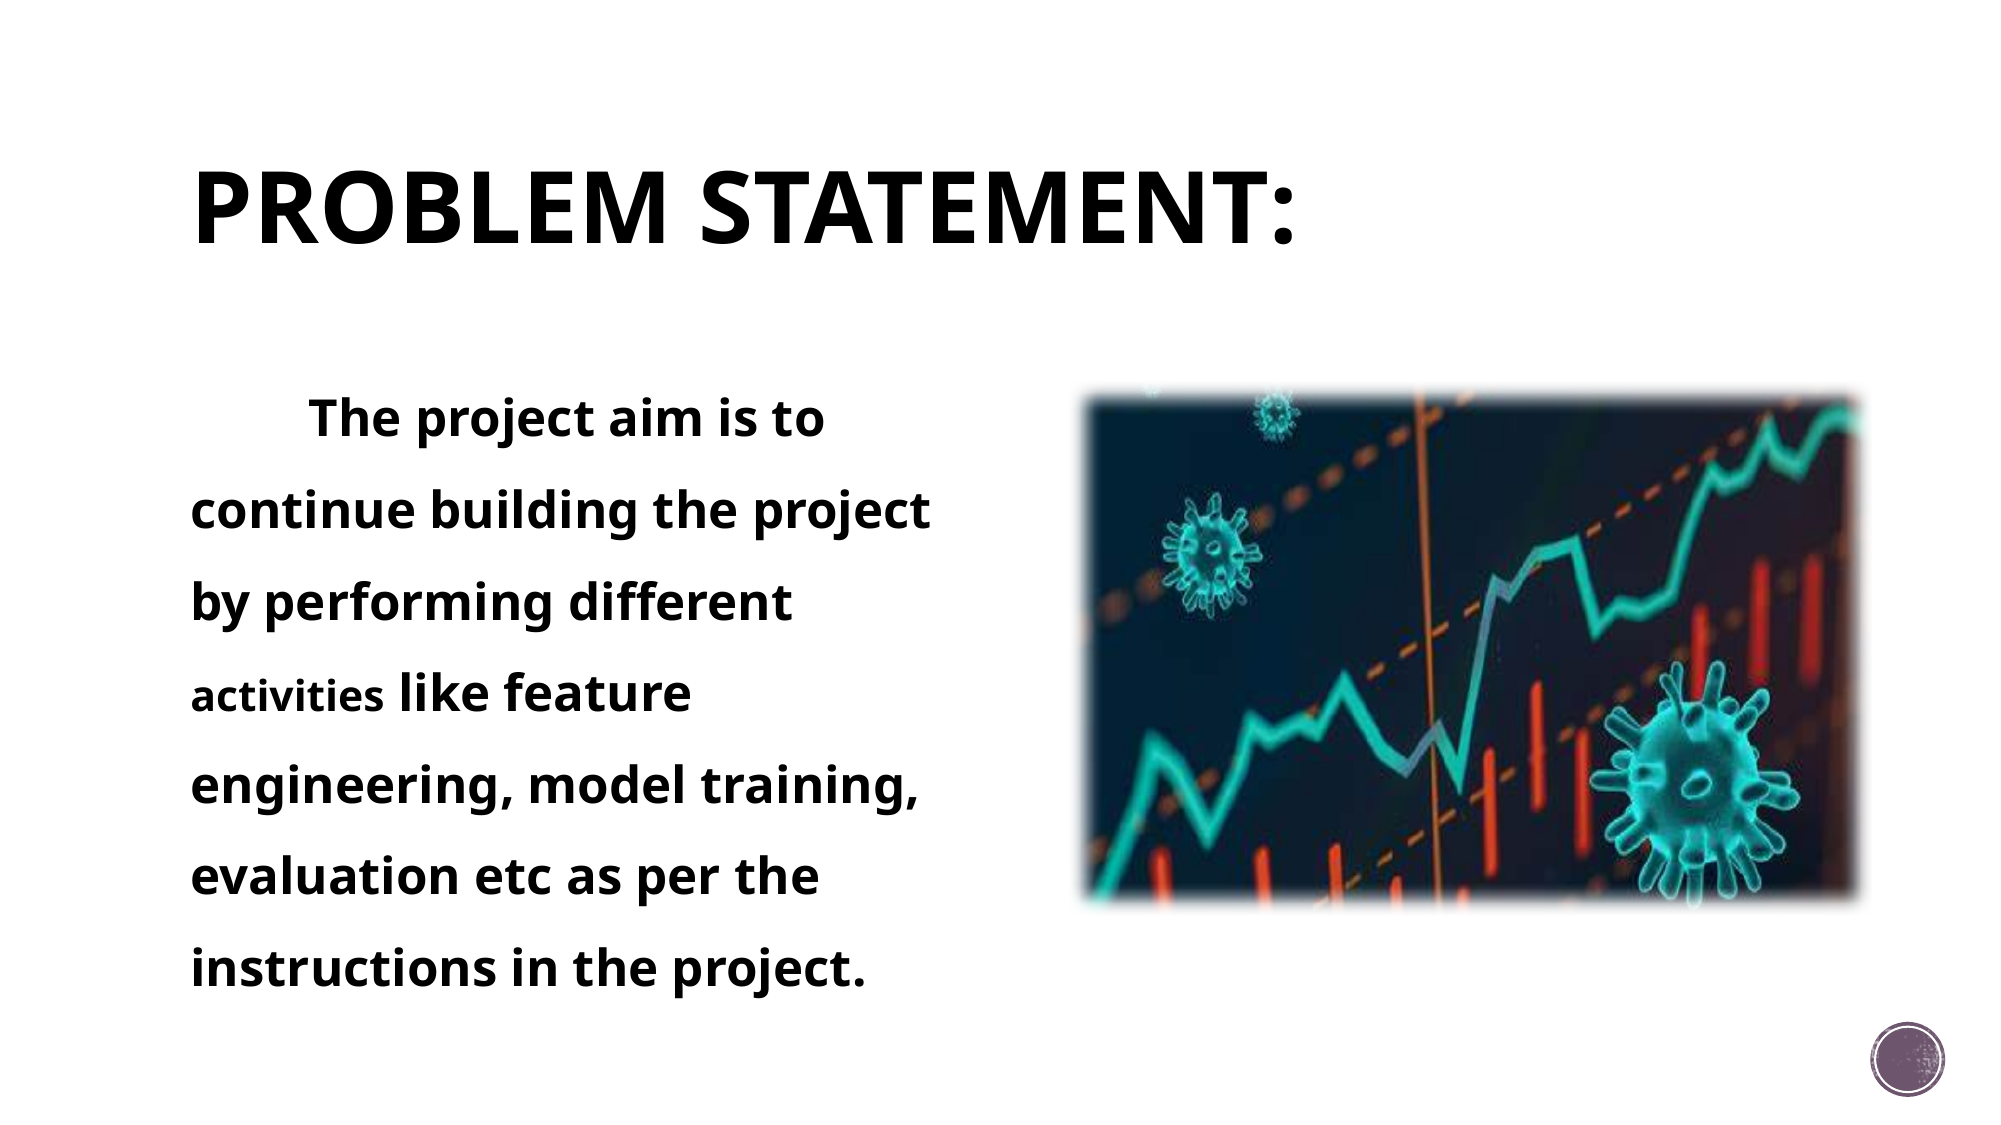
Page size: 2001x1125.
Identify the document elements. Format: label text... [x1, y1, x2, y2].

picture [1071, 384, 1871, 913]
list The project aim is to continue building the project by performing different activities like feature engineering, model training, evaluation etc as per the instructions in the project. [175, 348, 1000, 1013]
title PROBLEM STATEMENT: [175, 79, 1826, 344]
